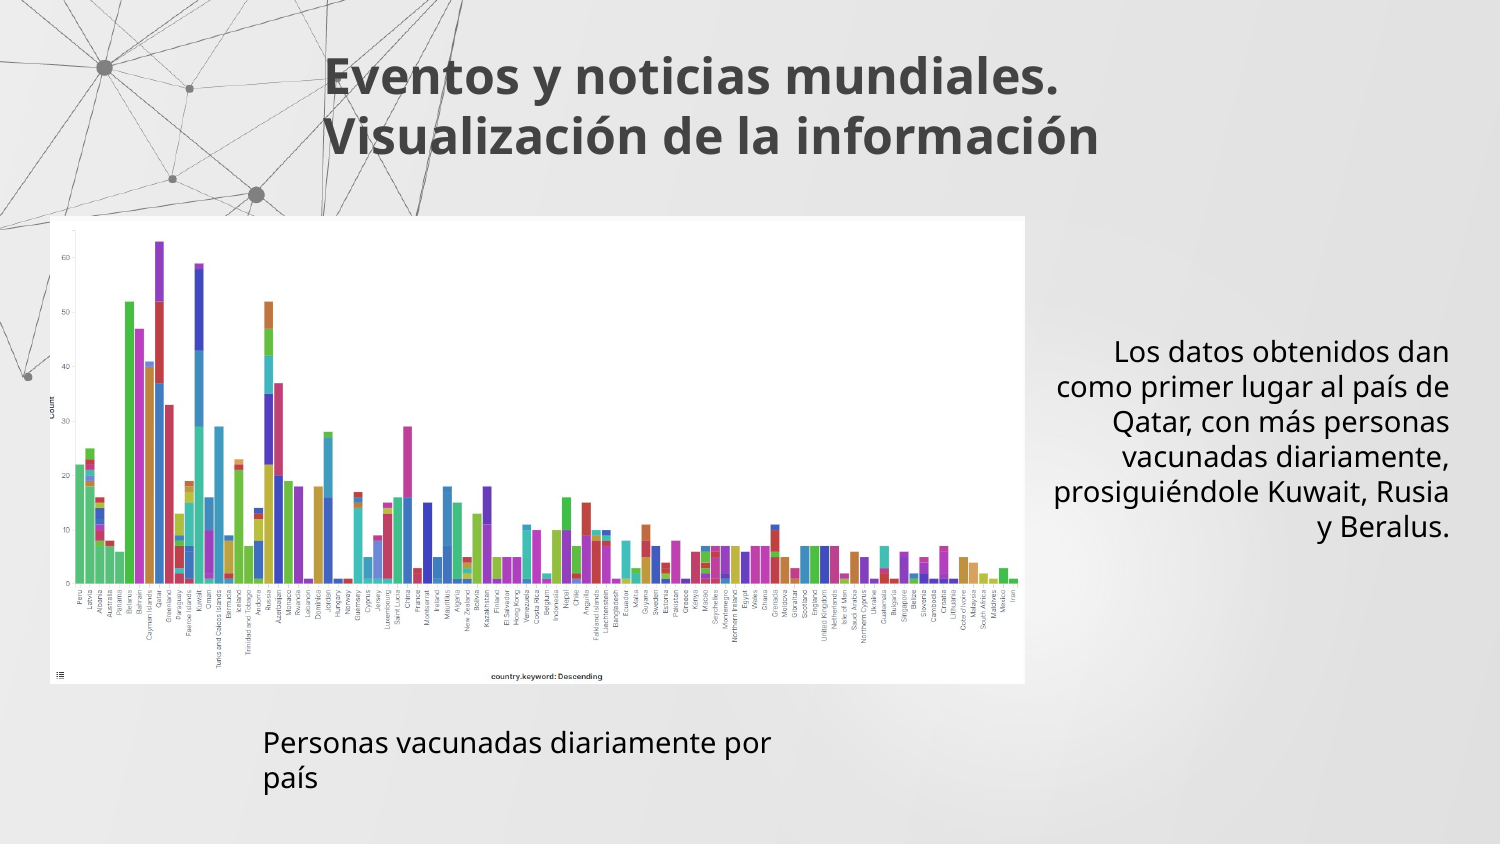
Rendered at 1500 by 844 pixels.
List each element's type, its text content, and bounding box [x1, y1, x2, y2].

text_box Personas vacunadas diariamente por país [247, 717, 836, 803]
subtitle Los datos obtenidos dan como primer lugar al país de Qatar, con más personas vacunadas diariamente, prosiguiéndole Kuwait, Rusia y Beralus. [1037, 318, 1466, 611]
picture [0, 0, 1500, 844]
title Eventos y noticias mundiales. Visualización de la información [309, 29, 1165, 183]
